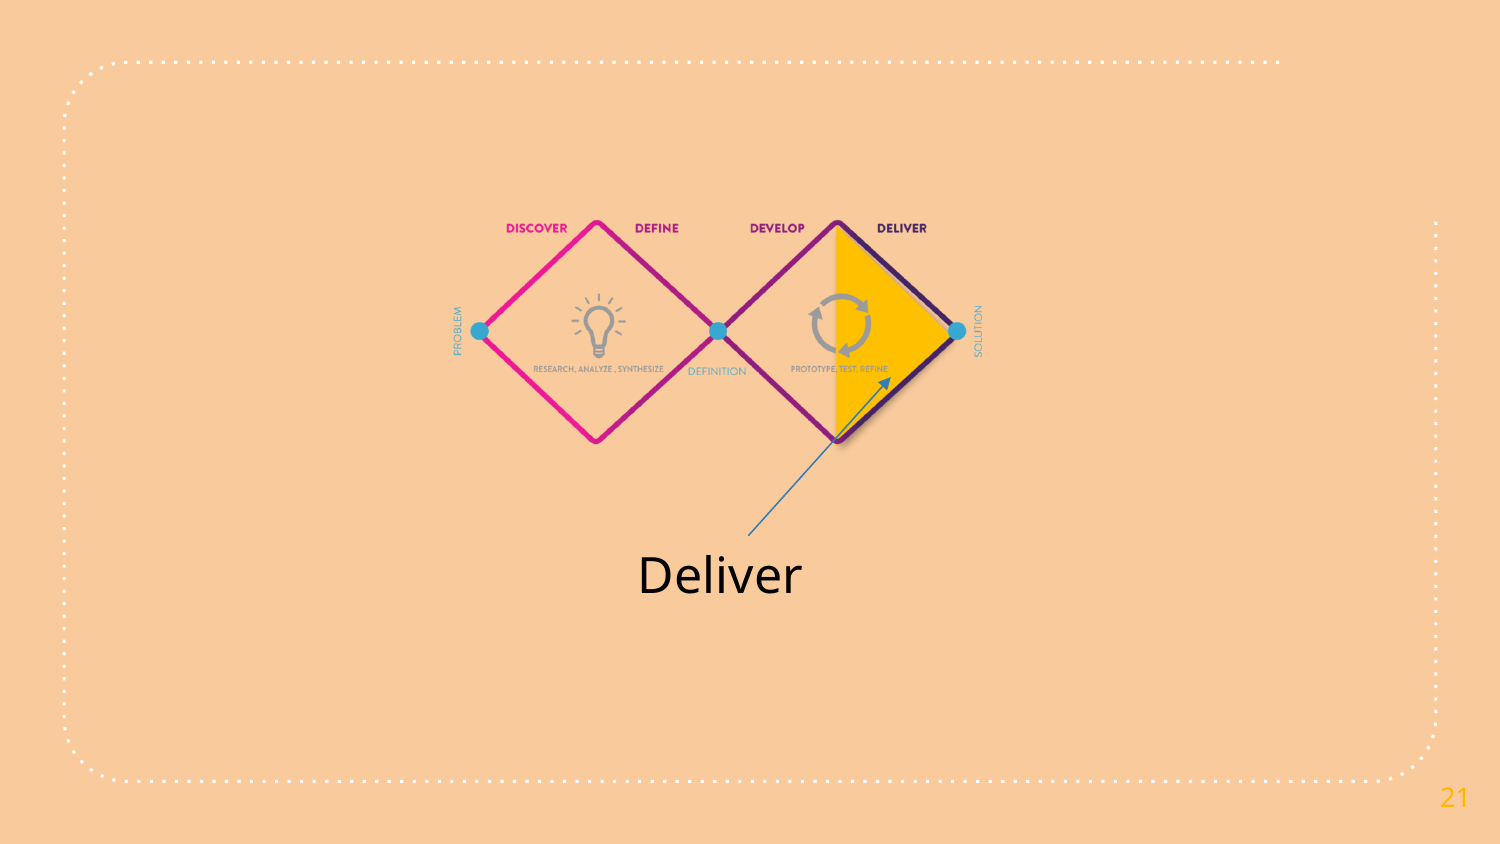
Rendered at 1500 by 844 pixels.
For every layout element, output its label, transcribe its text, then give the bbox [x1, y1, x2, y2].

slide_number 21 [1411, 753, 1500, 844]
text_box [748, 376, 891, 536]
text_box Deliver [622, 535, 874, 612]
picture [400, 173, 1036, 457]
